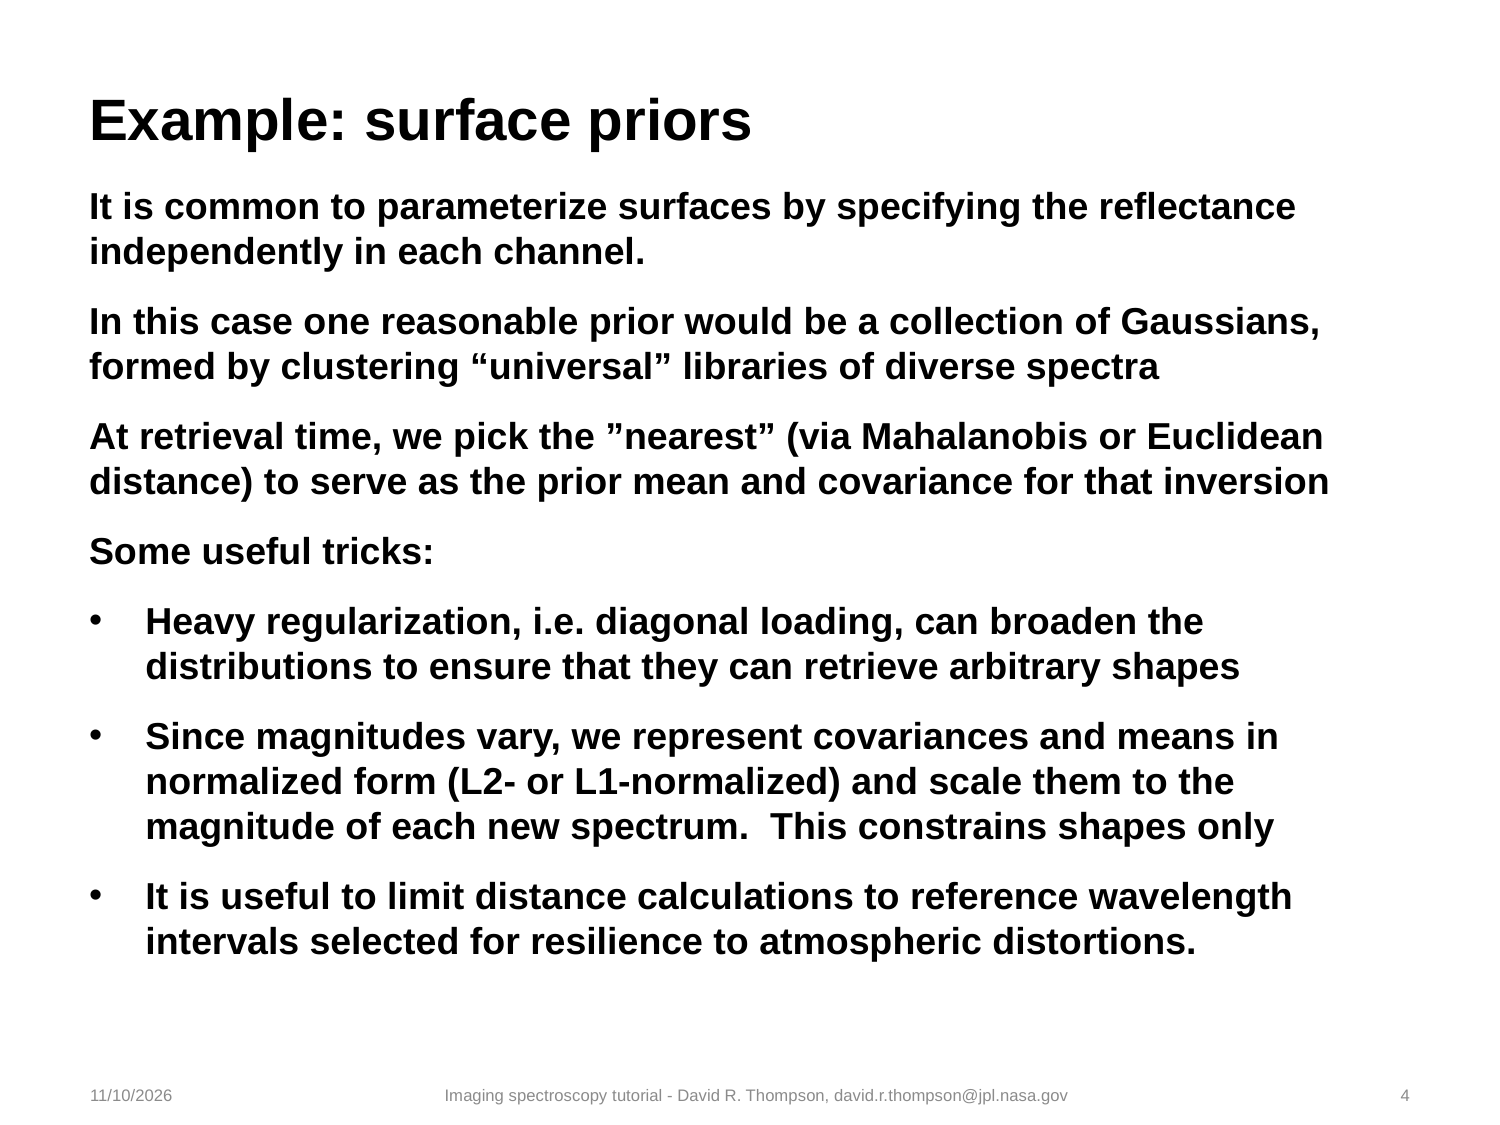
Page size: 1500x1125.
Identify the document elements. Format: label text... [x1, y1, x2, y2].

slide_number 4 [1217, 1065, 1425, 1125]
footer Imaging spectroscopy tutorial - David R. Thompson, david.r.thompson@jpl.nasa.gov [309, 1065, 1205, 1125]
title Example: surface priors [74, 74, 1425, 146]
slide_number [75, 1065, 297, 1125]
list It is common to parameterize surfaces by specifying the reflectance independently in each channel. In this case one reasonable prior would be a collection of Gaussians, formed by clustering “universal” libraries of diverse spectra At retrieval time, we pick the ”nearest” (via Mahalanobis or Euclidean distance) to serve as the prior mean and covariance for that inversion Some useful tricks: Heavy regularization, i.e. diagonal loading, can broaden the distributions to ensure that they can retrieve arbitrary shapes Since magnitudes vary, we represent covariances and means in normalized form (L2- or L1-normalized) and scale them to the magnitude of each new spectrum. This constrains shapes only It is useful to limit distance calculations to reference wavelength intervals selected for resilience to atmospheric distortions. [74, 174, 1428, 1018]
